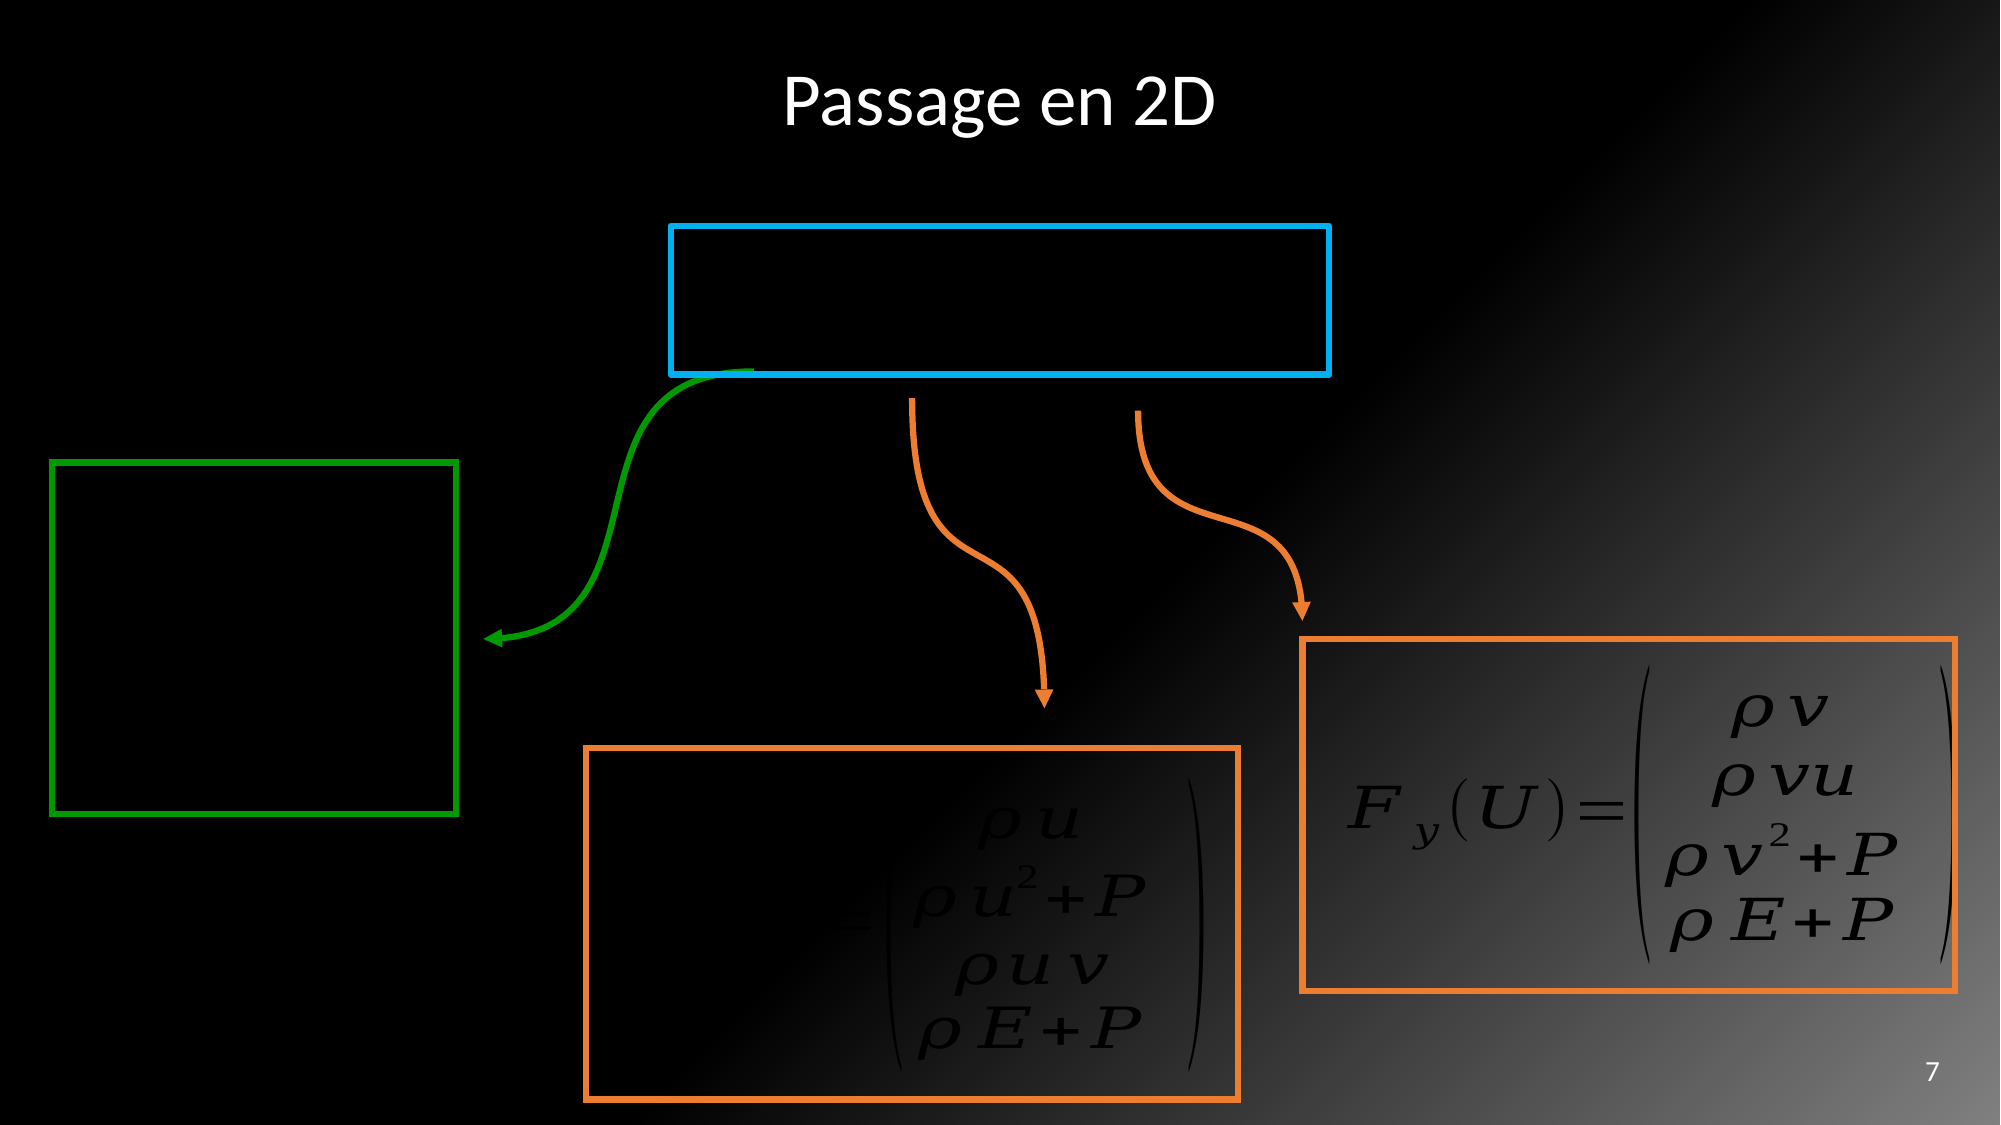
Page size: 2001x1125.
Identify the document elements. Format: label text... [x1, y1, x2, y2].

text_box [585, 747, 1239, 1100]
slide_number 7 [1504, 1039, 1955, 1100]
text_box Passage en 2D [0, 43, 2000, 148]
text_box [1301, 638, 1956, 992]
text_box [51, 461, 457, 815]
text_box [823, 486, 1134, 620]
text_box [483, 371, 754, 640]
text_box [1115, 433, 1326, 598]
